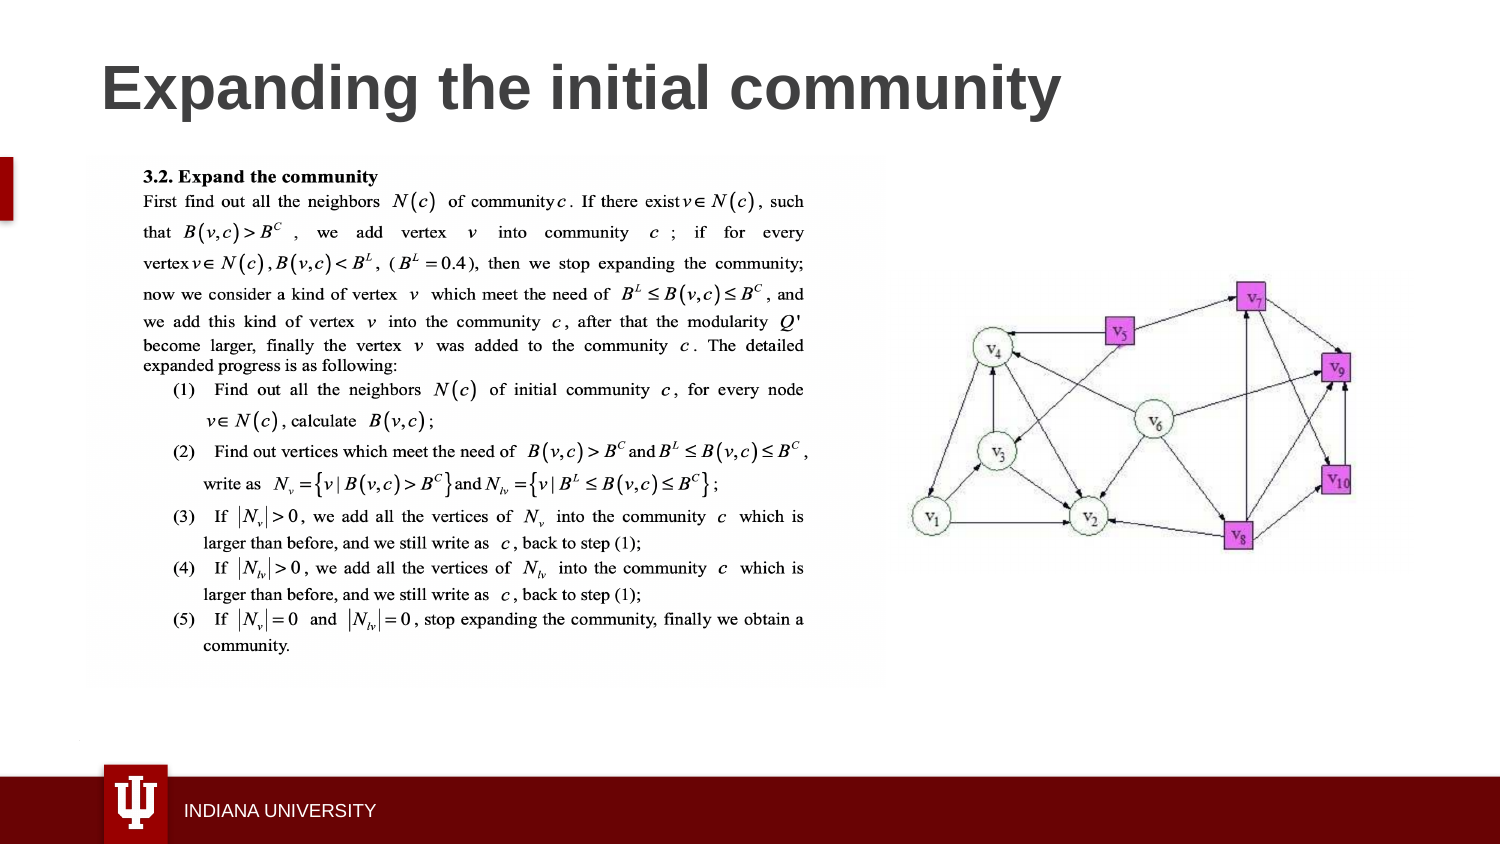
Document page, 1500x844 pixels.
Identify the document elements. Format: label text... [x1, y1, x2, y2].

picture [79, 740, 192, 844]
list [86, 155, 886, 689]
picture [887, 270, 1414, 574]
title Expanding the initial community [86, 26, 1400, 142]
